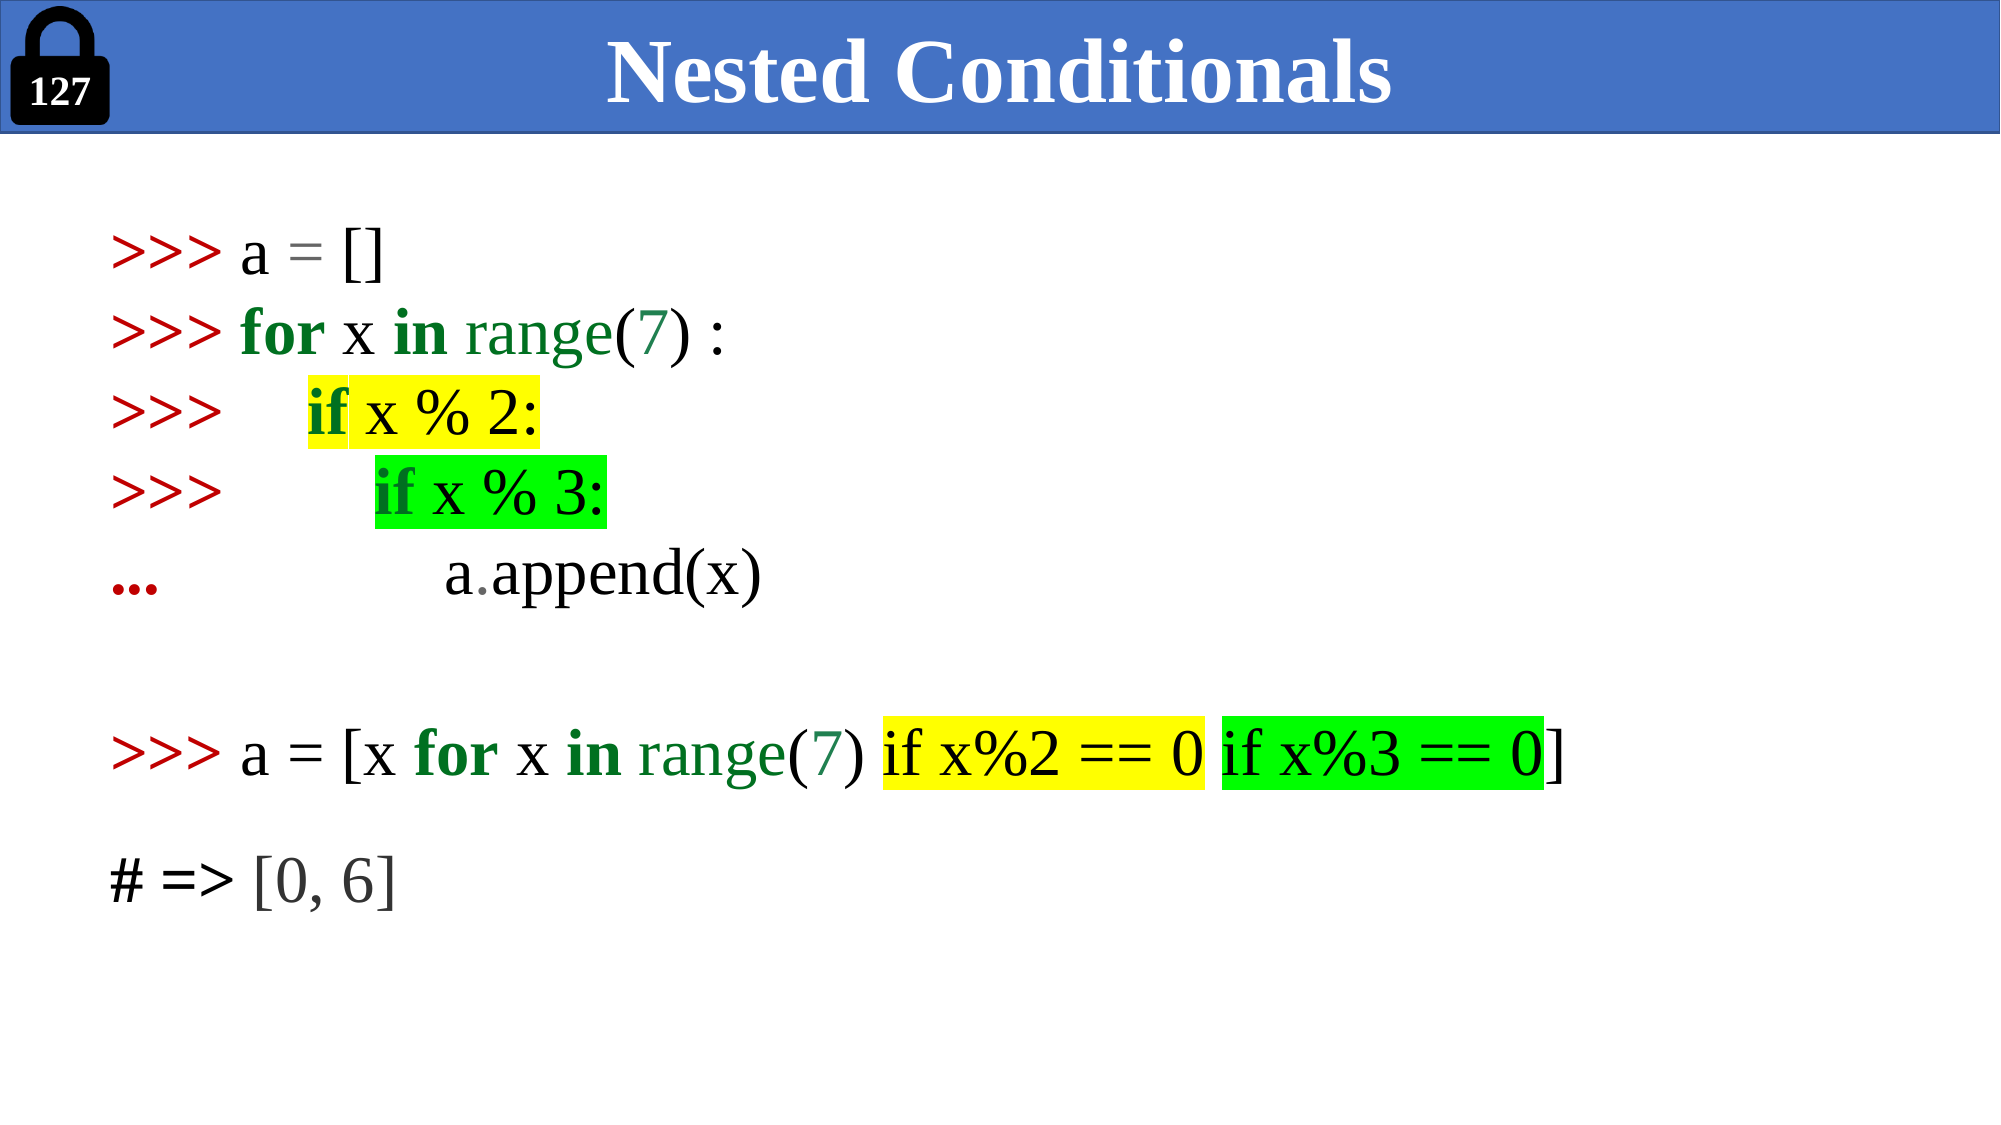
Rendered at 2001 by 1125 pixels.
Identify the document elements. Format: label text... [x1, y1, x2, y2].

text_box Nested Conditionals [0, 0, 2000, 134]
text_box >>> a = [x for x in range(7) if x%2 == 0 if x%3 == 0] [95, 701, 1772, 797]
text_box # => [0, 6] [95, 828, 413, 923]
text_box >>> a = [] >>> for x in range(7) : >>> if x % 2: >>> if x % 3: ... a.append(x) [95, 200, 865, 616]
picture [0, 6, 119, 125]
